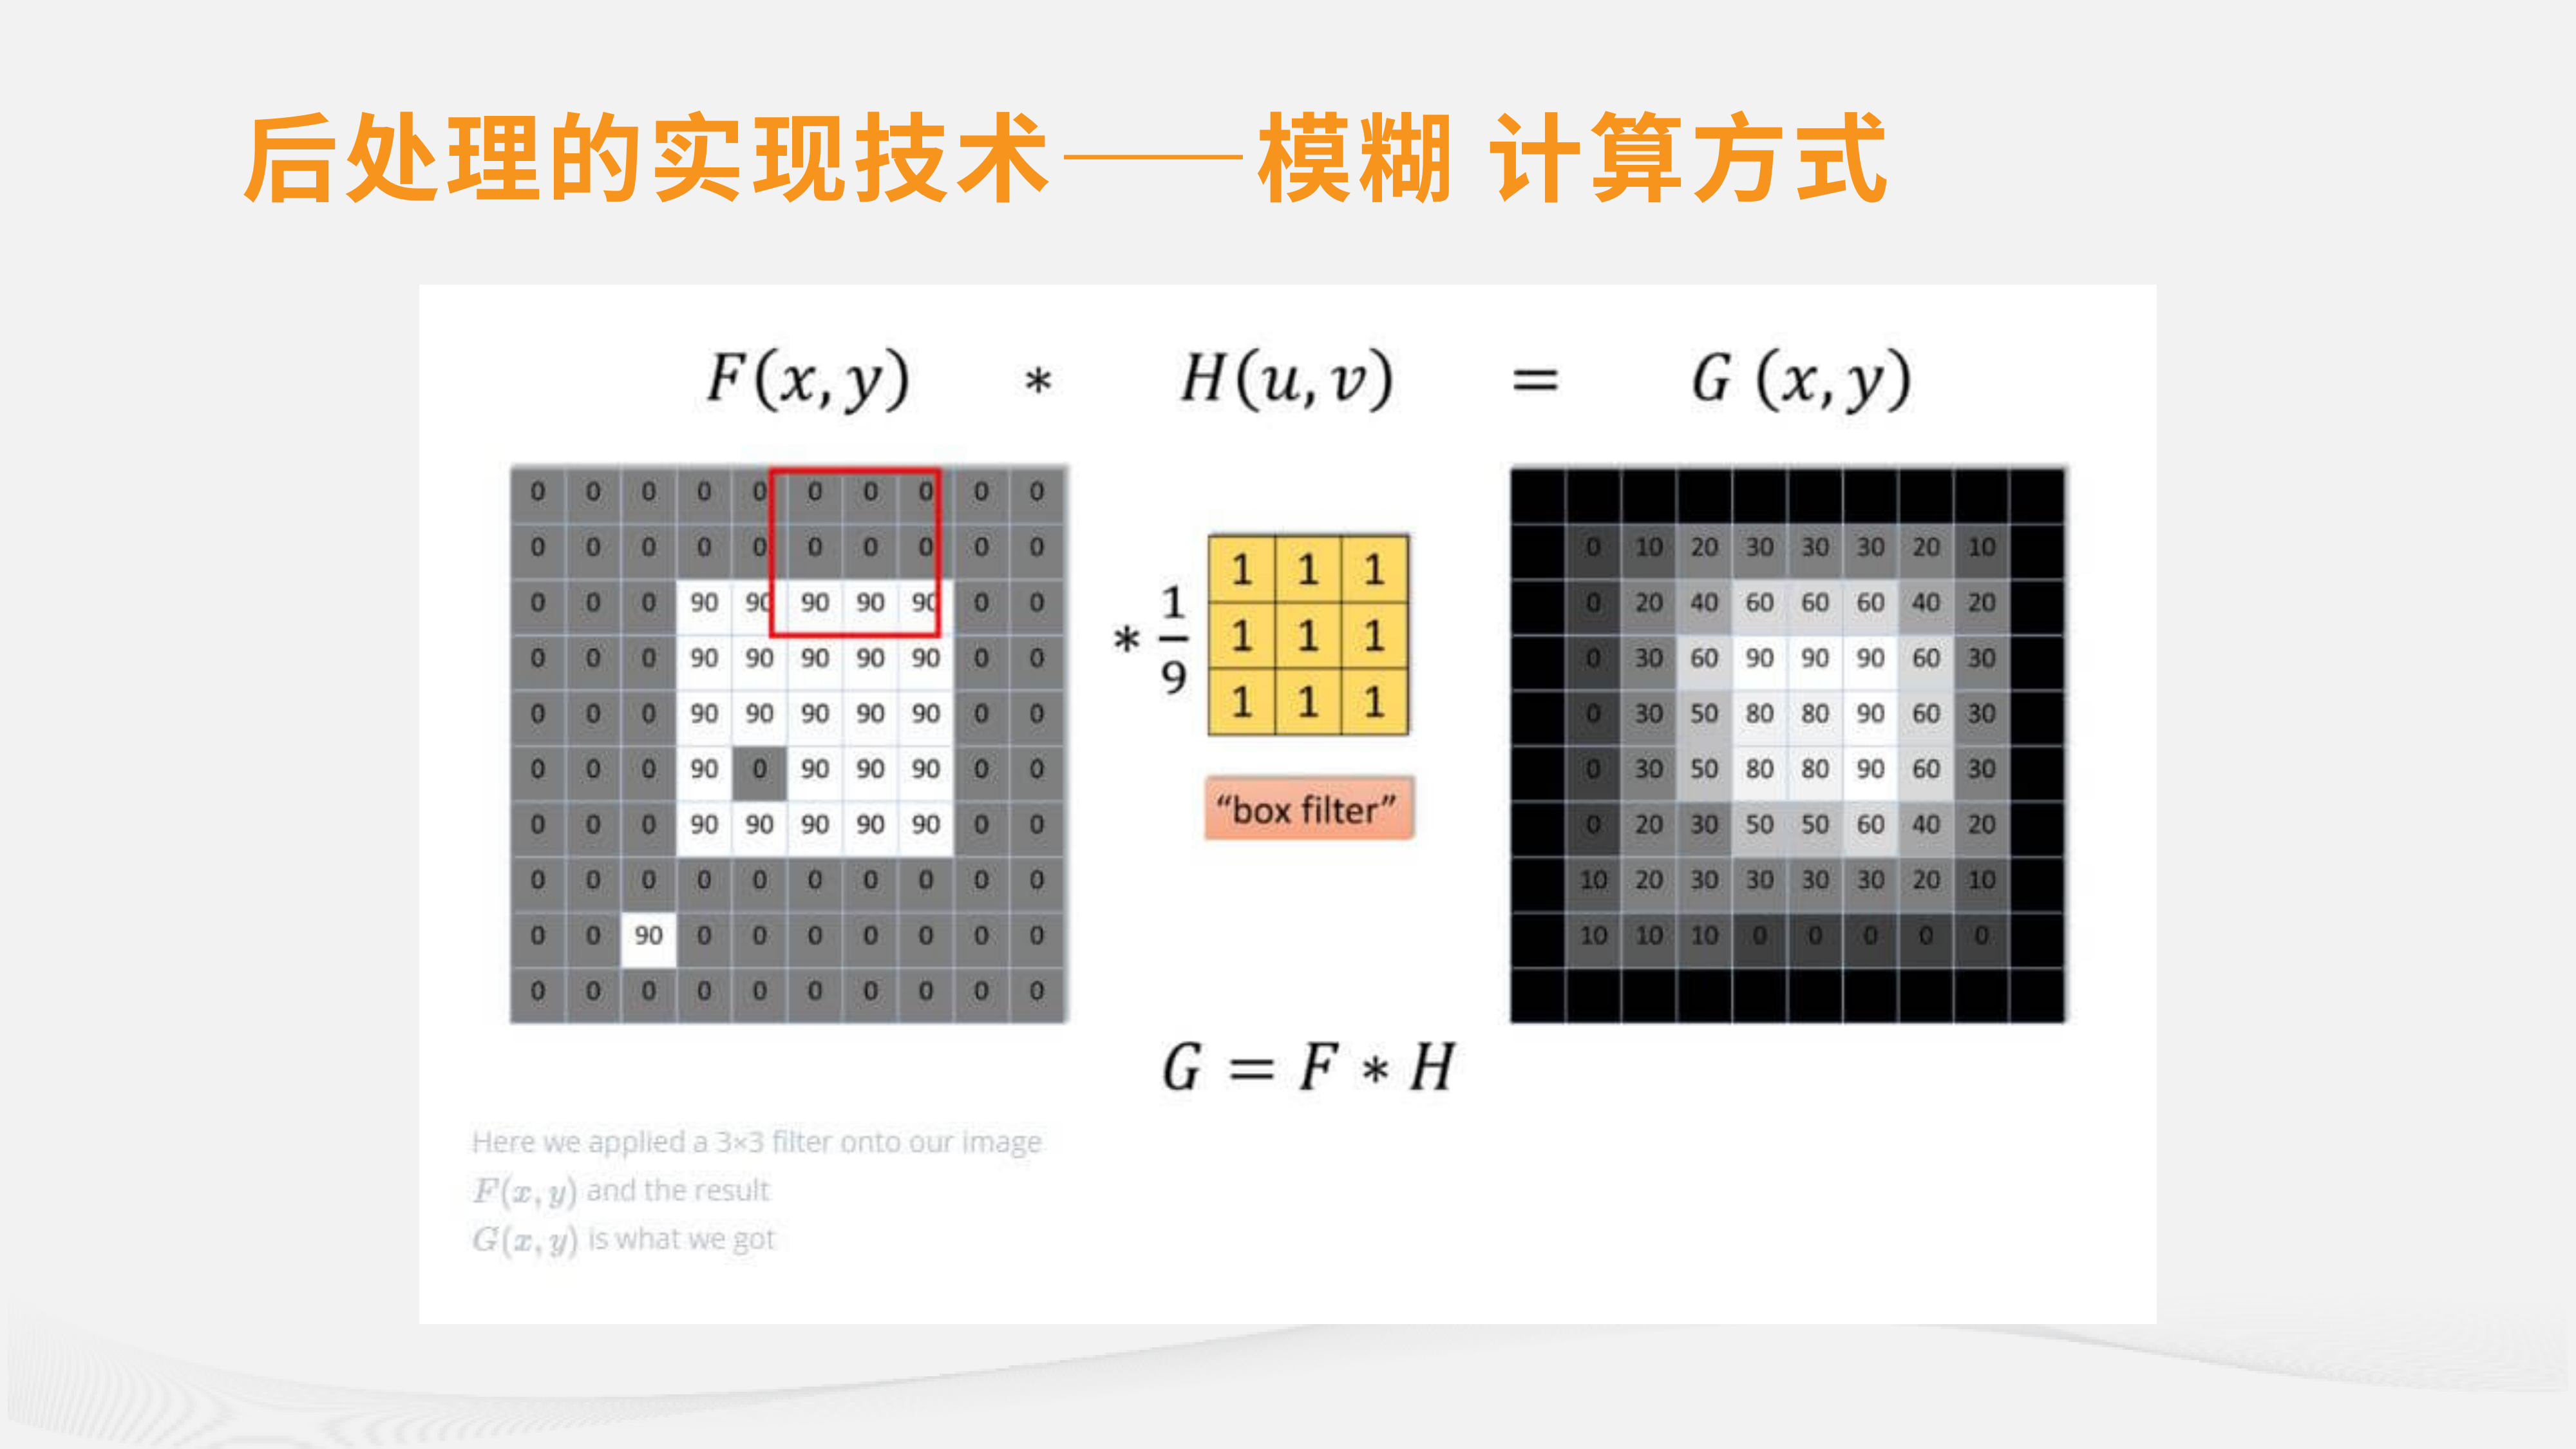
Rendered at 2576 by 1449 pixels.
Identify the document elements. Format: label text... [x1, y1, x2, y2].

title 后处理的实现技术——模糊 计算方式 [230, 93, 2435, 336]
picture [419, 285, 2157, 1324]
